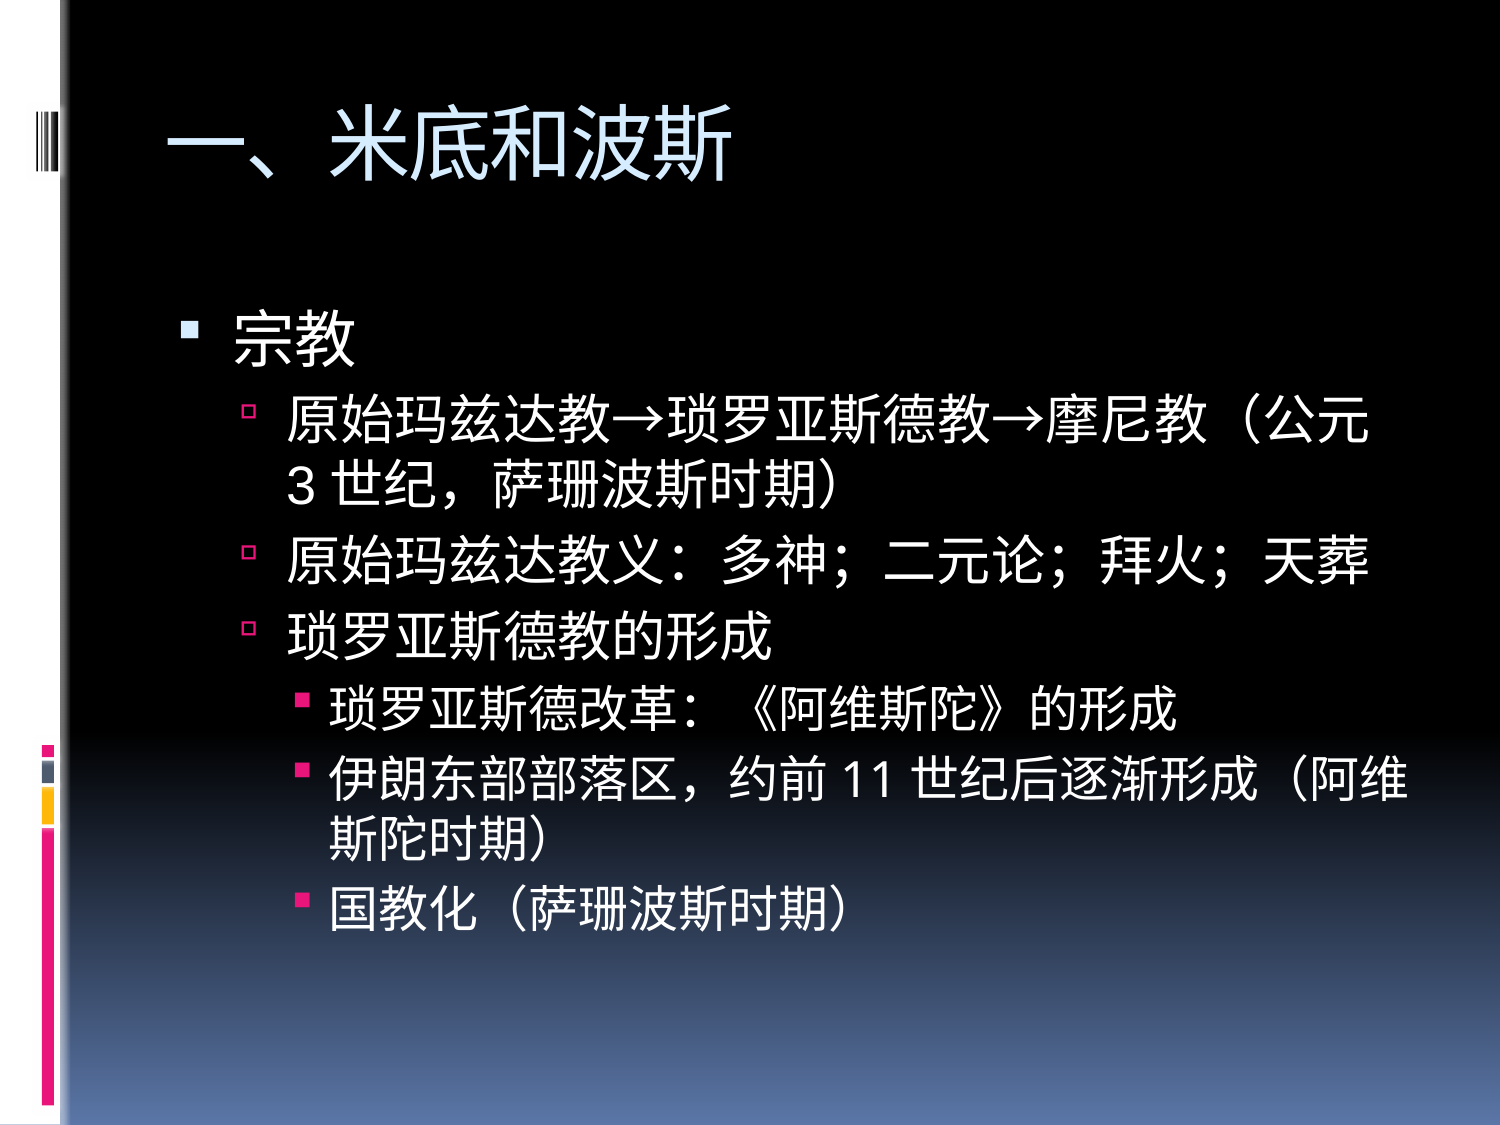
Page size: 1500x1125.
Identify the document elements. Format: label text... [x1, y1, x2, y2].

title 一、米底和波斯 [150, 83, 1425, 234]
list 宗教 原始玛兹达教→琐罗亚斯德教→摩尼教（公元3世纪，萨珊波斯时期） 原始玛兹达教义：多神；二元论；拜火；天葬 琐罗亚斯德教的形成 琐罗亚斯德改革：《阿维斯陀》的形成 伊朗东部部落区，约前11世纪后逐渐形成（阿维斯陀时期） 国教化（萨珊波斯时期） [150, 292, 1425, 1043]
